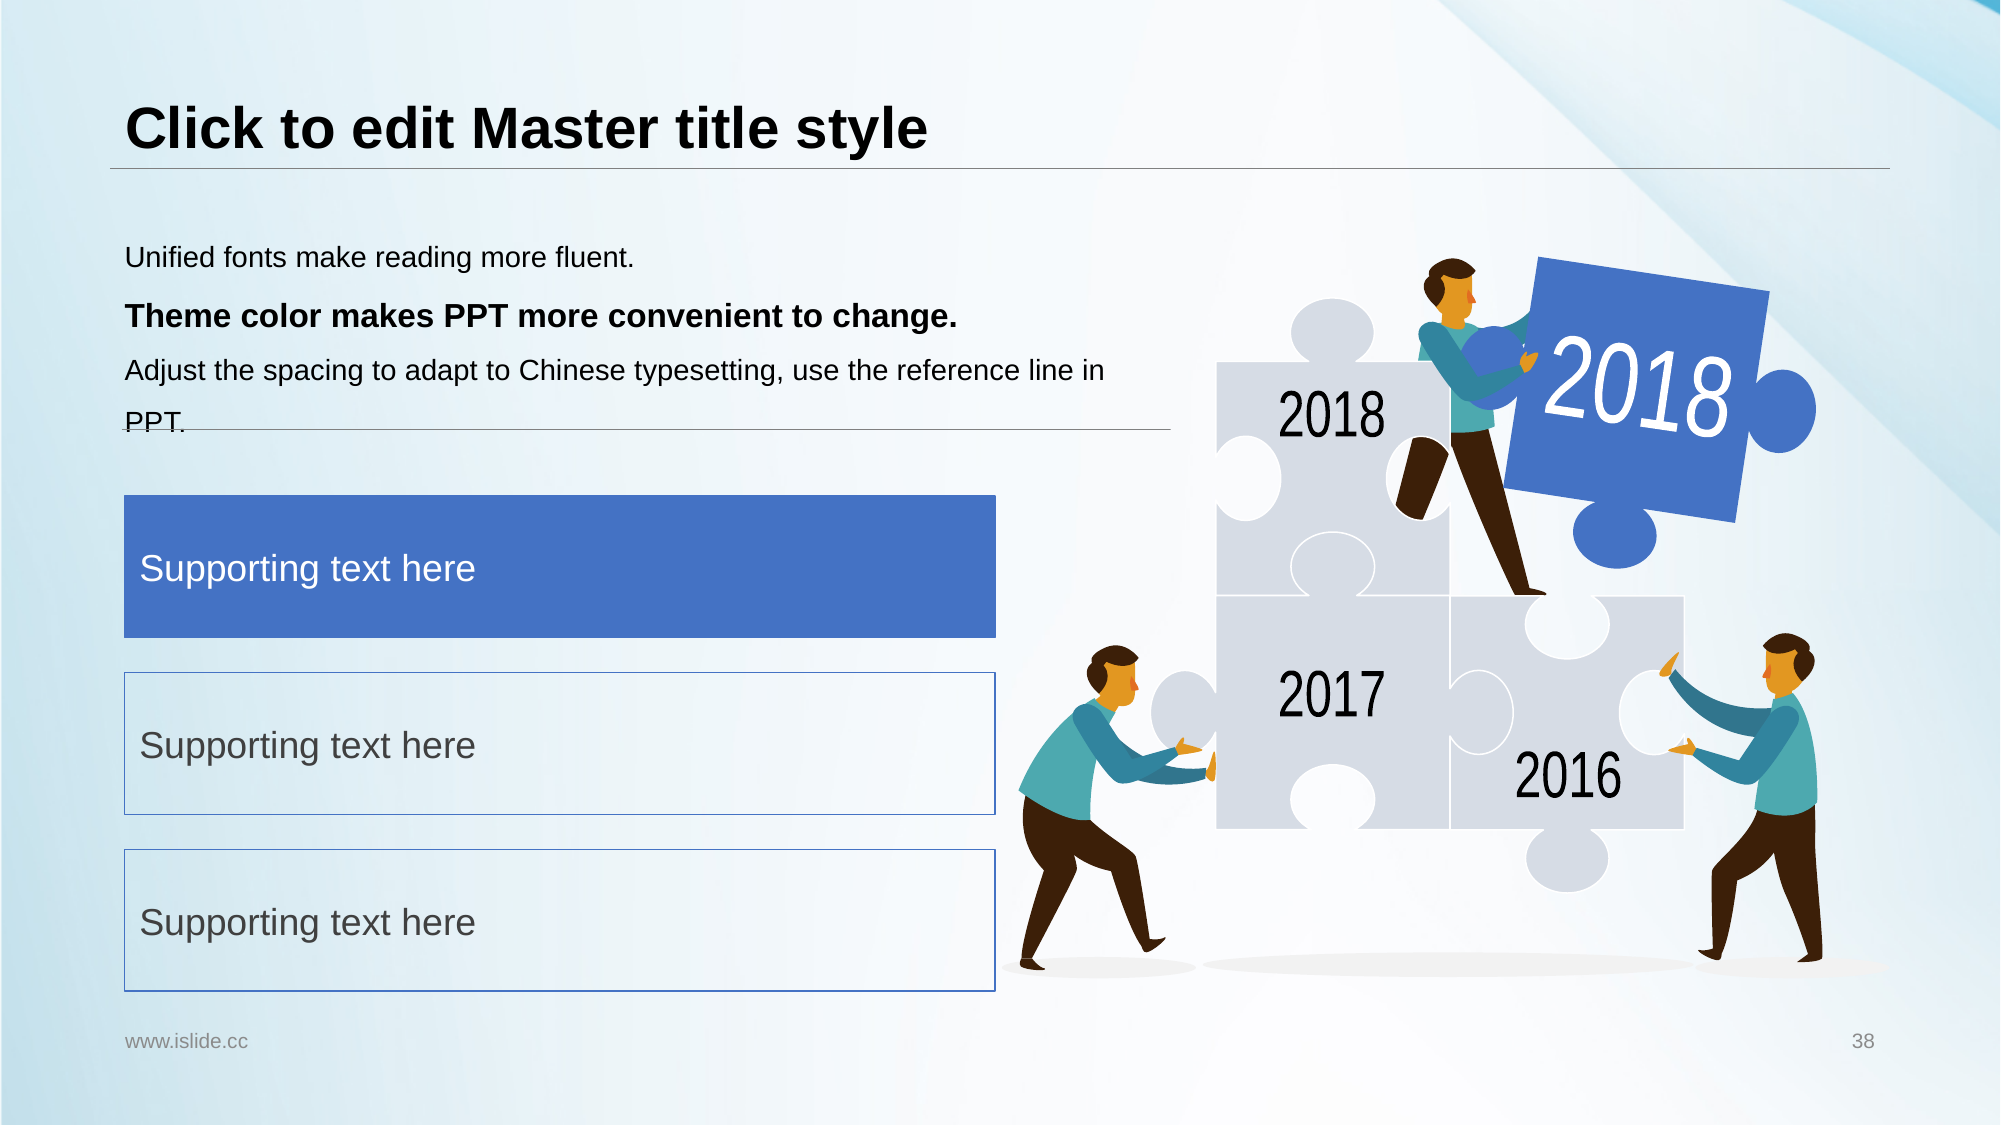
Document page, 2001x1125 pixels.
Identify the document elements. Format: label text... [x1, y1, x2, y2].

slide_number 38 [1412, 1023, 1890, 1058]
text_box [109, 213, 1890, 991]
picture [4, 0, 2001, 1125]
title Click to edit Master title style [109, 0, 1890, 169]
footer www.islide.cc [109, 1023, 790, 1058]
